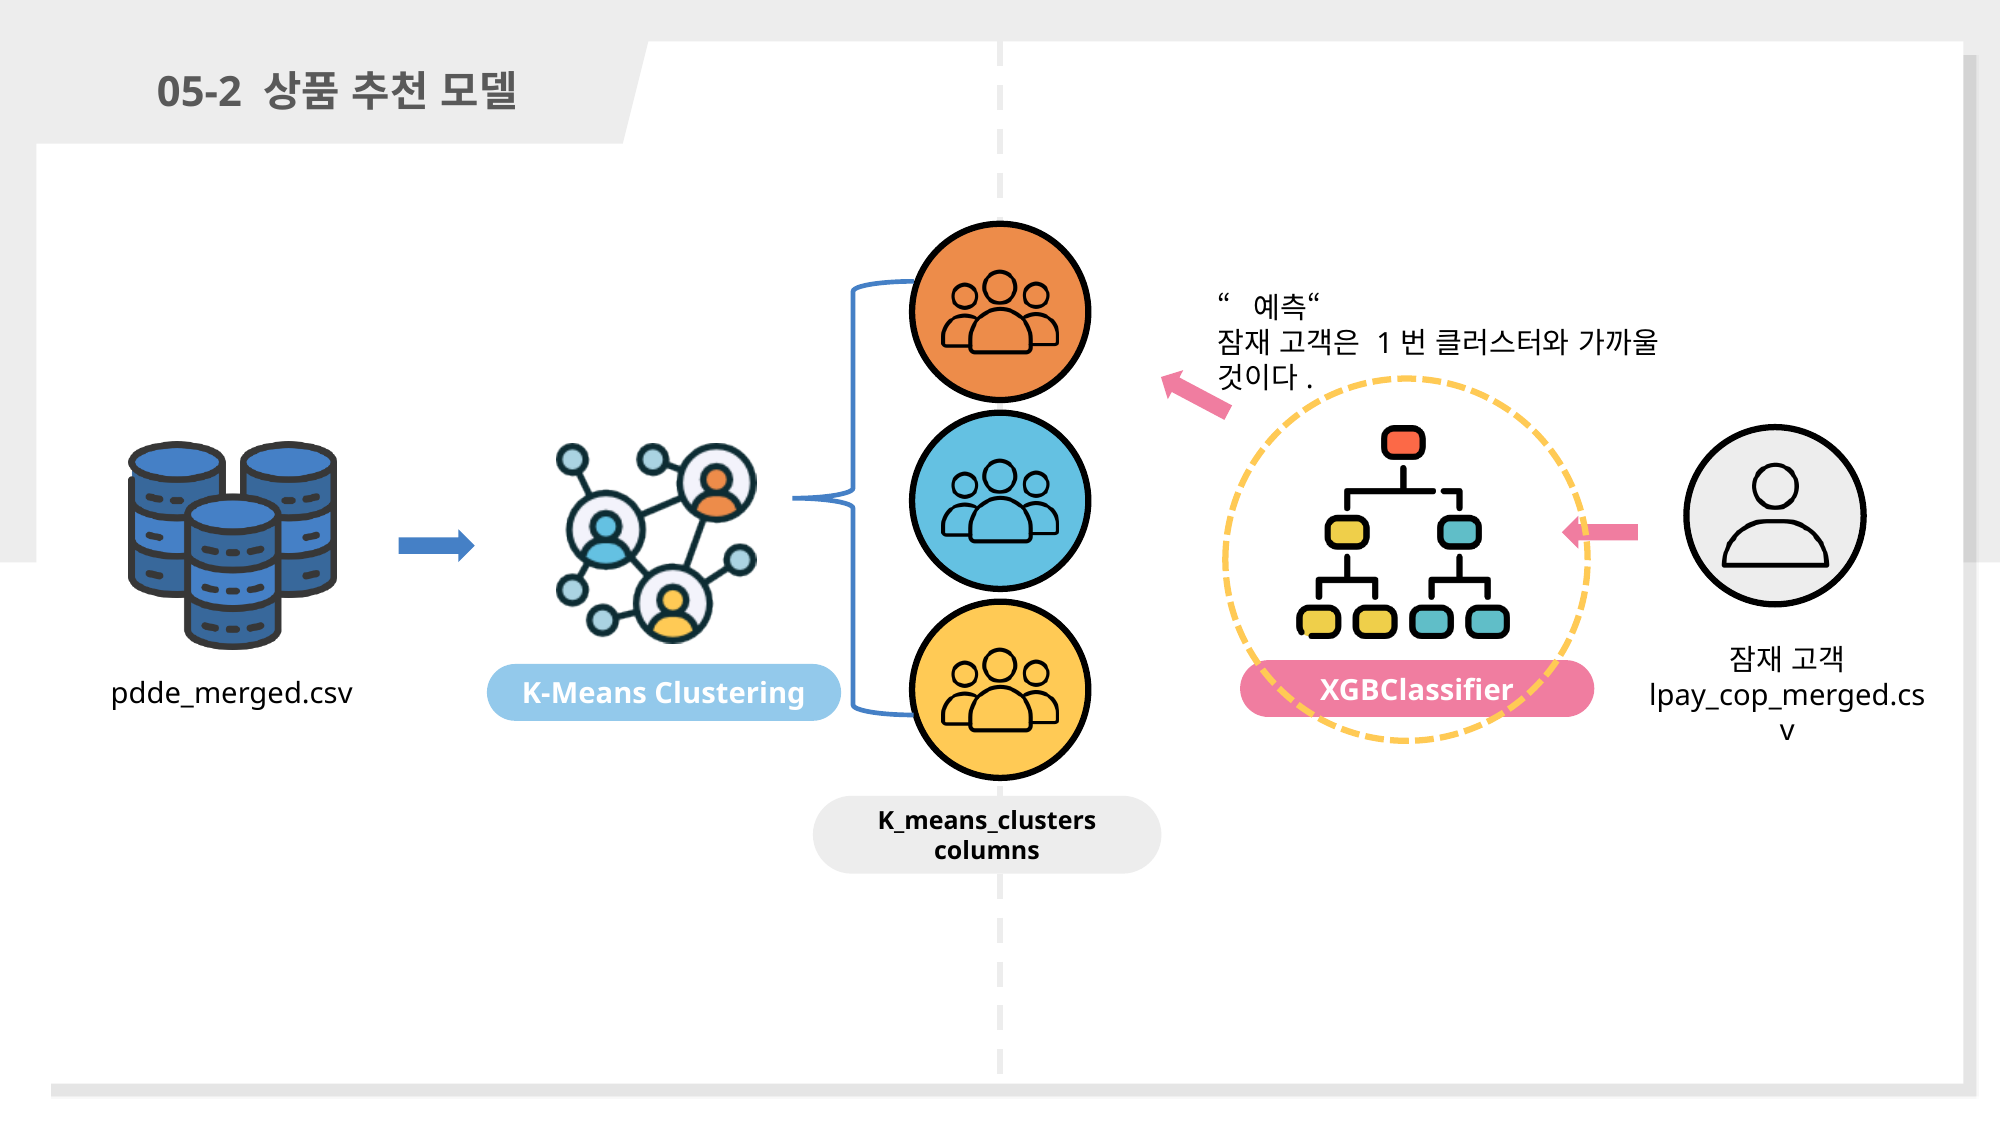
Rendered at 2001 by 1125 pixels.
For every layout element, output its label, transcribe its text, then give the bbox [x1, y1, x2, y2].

text_box XGBClassifier [1239, 662, 1316, 719]
text_box 잠재 고객 lpay_cop_merged.csv [1627, 633, 1948, 754]
picture [556, 443, 757, 644]
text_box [912, 223, 1089, 401]
picture [1717, 456, 1833, 573]
text_box K_means_clusters columns [811, 794, 999, 875]
text_box K_means_clusters columns [1001, 794, 1163, 875]
text_box XGBClassifier [1496, 659, 1596, 719]
text_box [35, 40, 1964, 1085]
text_box [1224, 377, 1589, 742]
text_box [912, 412, 1089, 589]
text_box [912, 601, 1089, 778]
text_box [792, 280, 914, 716]
text_box “예측“ 잠재 고객은 1번 클러스터와 가까울 것이다. [1203, 282, 1762, 402]
text_box [1685, 426, 1865, 606]
text_box 05-2 상품 추천 모델 [23, 34, 652, 145]
text_box 04 고객 예측 모 [0, 9, 627, 120]
text_box [397, 526, 477, 565]
text_box [1586, 523, 1639, 542]
picture [1296, 425, 1510, 639]
picture [128, 441, 337, 650]
text_box [1159, 368, 1234, 422]
text_box K-Means Clustering [485, 662, 843, 722]
text_box [0, 0, 2000, 563]
text_box pdde_merged.csv [20, 667, 443, 717]
